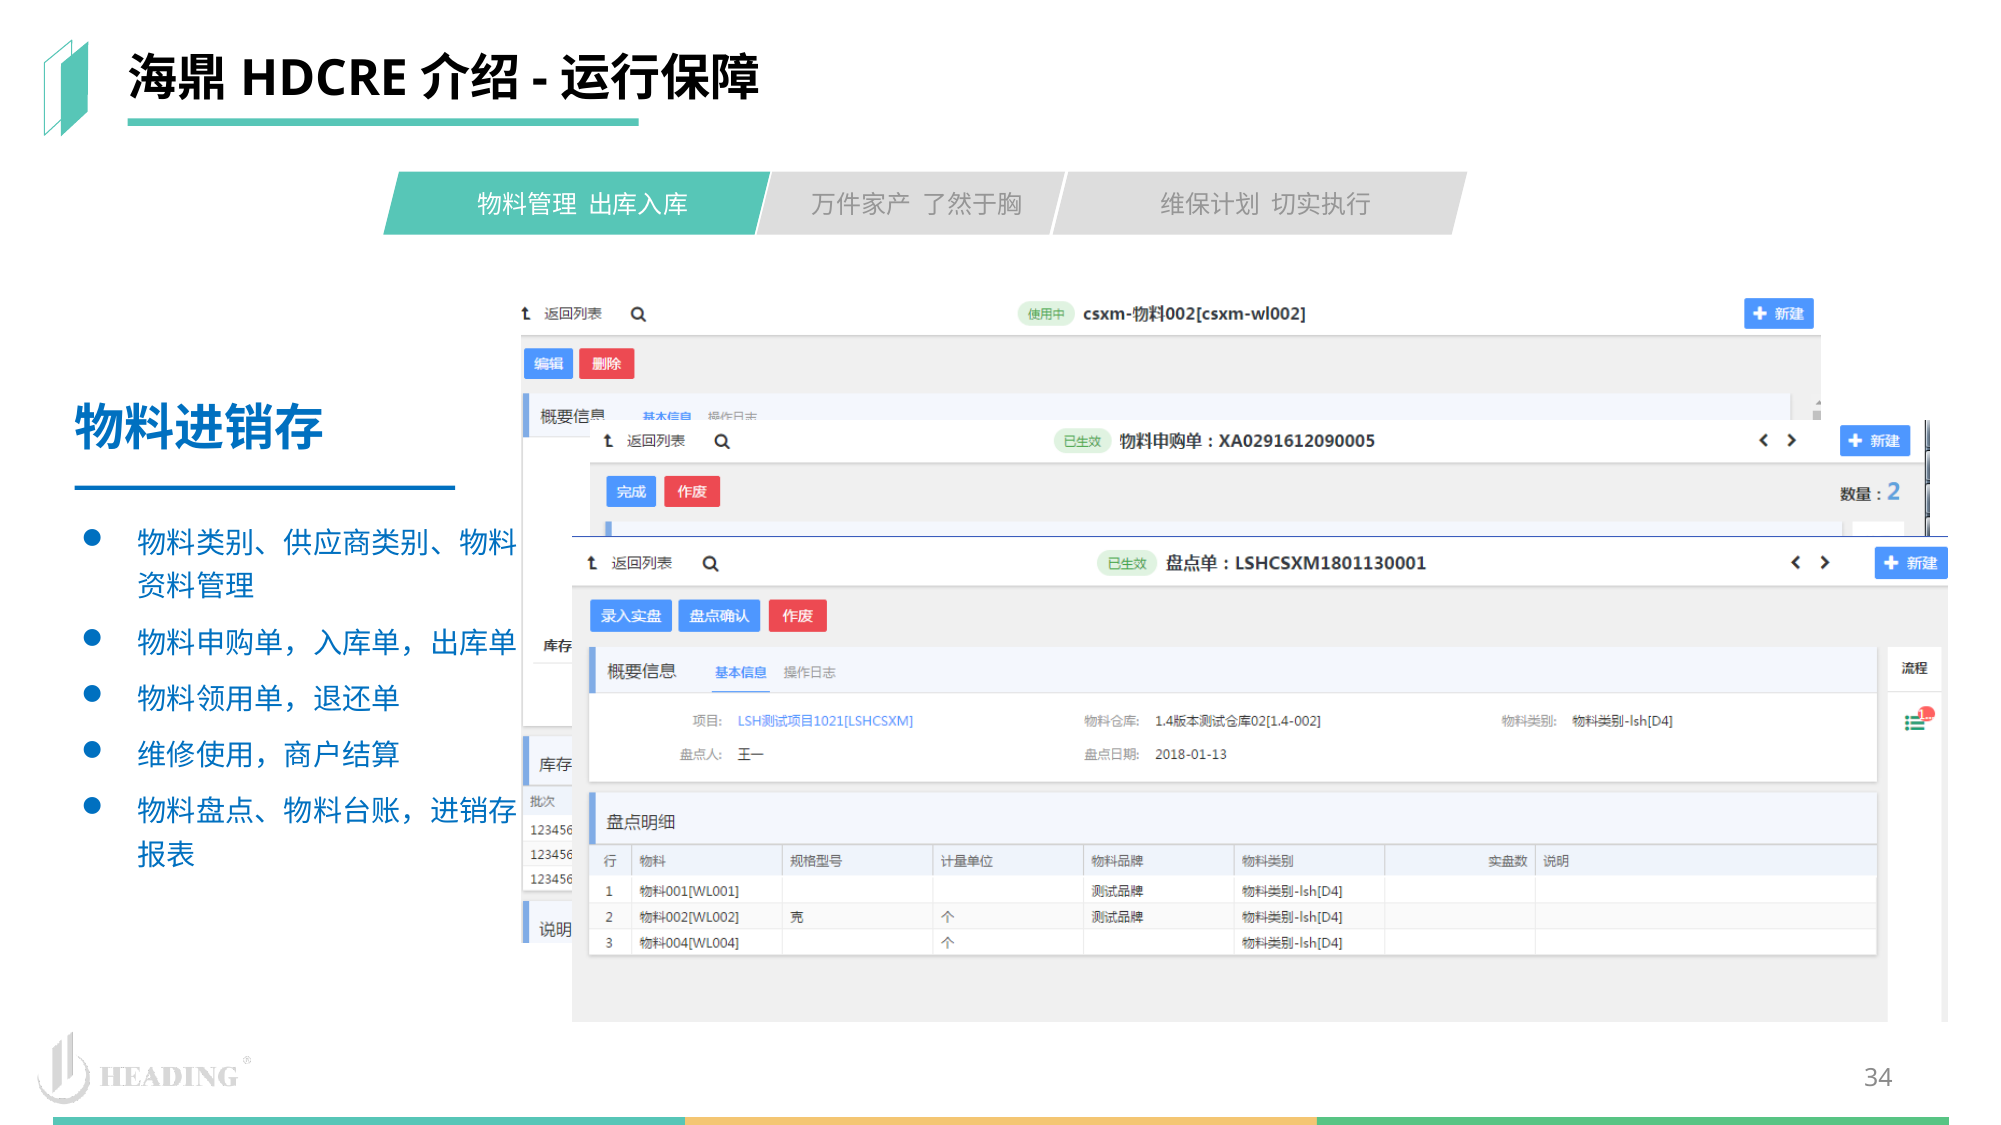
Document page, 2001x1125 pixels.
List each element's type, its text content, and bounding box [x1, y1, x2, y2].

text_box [383, 171, 1468, 235]
text_box 海鼎HDCRE介绍-运行保障 [112, 11, 1709, 139]
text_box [40, 41, 93, 135]
picture [31, 1010, 257, 1125]
picture [521, 292, 1948, 1022]
slide_number 34 [1441, 1050, 1908, 1106]
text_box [74, 402, 521, 828]
